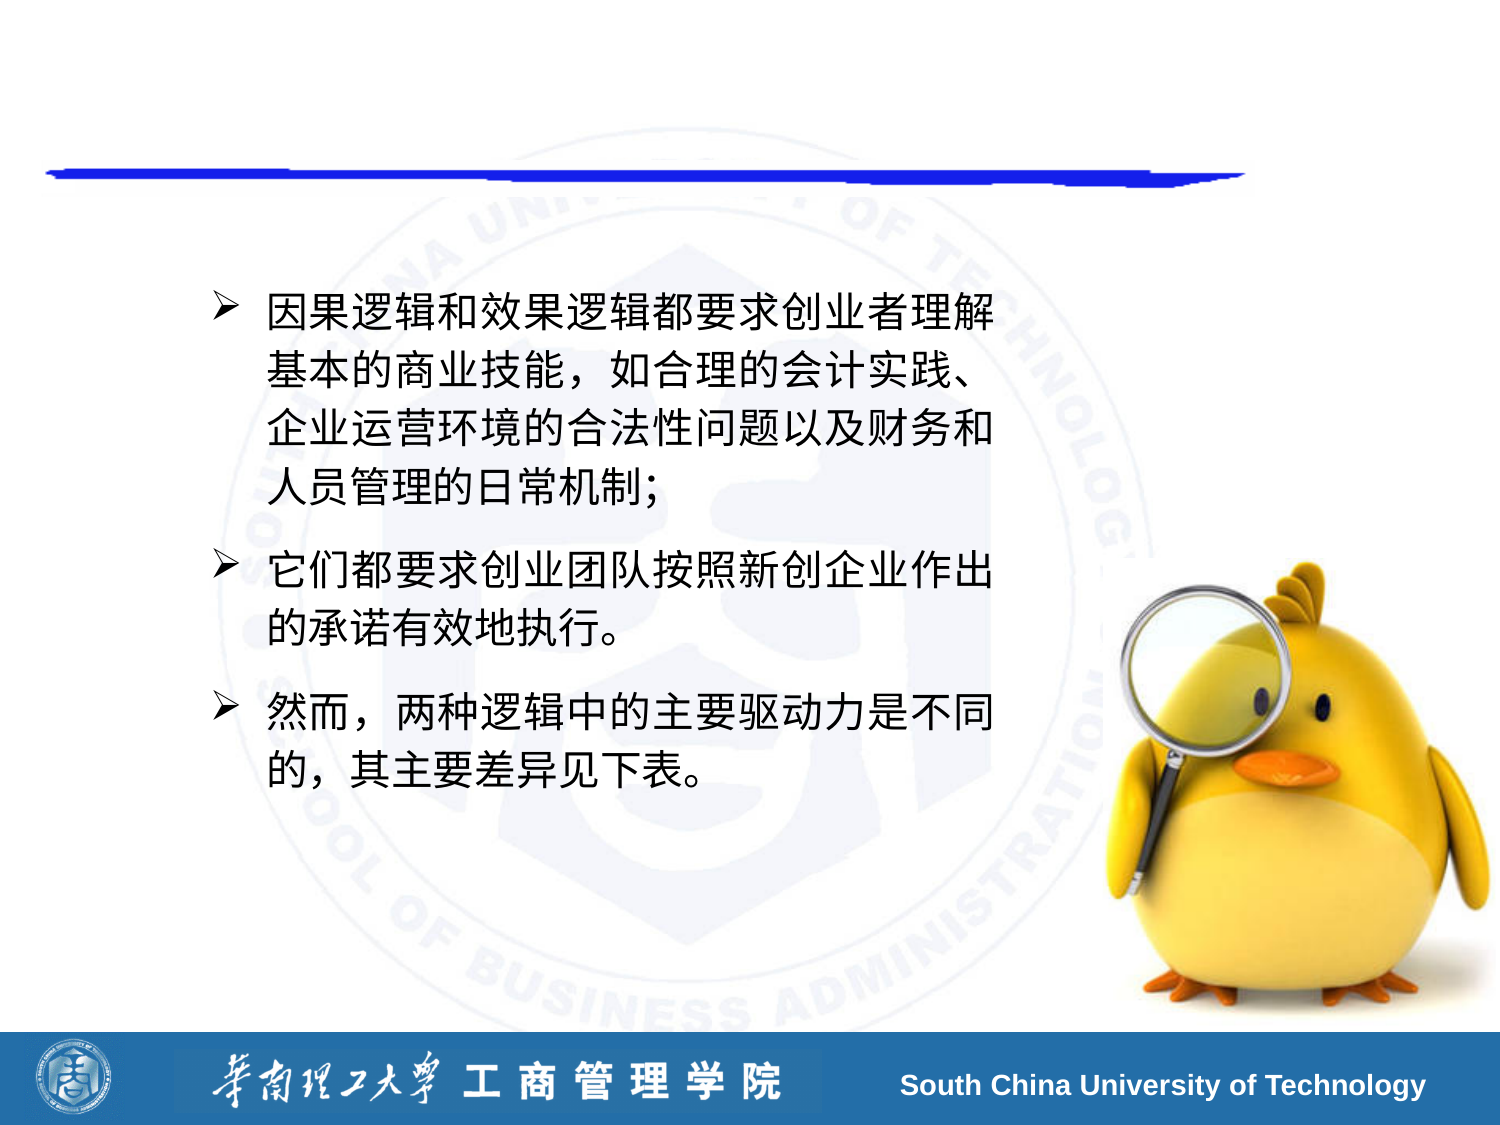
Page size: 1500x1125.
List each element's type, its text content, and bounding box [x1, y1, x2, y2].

text_box South China University of Technology [826, 1058, 1500, 1125]
picture [0, 105, 1500, 1125]
text_box 因果逻辑和效果逻辑都要求创业者理解基本的商业技能，如合理的会计实践、企业运营环境的合法性问题以及财务和人员管理的日常机制； 它们都要求创业团队按照新创企业作出的承诺有效地执行。 然而，两种逻辑中的主要驱动力是不同的，其主要差异见下表。 [194, 269, 1010, 849]
